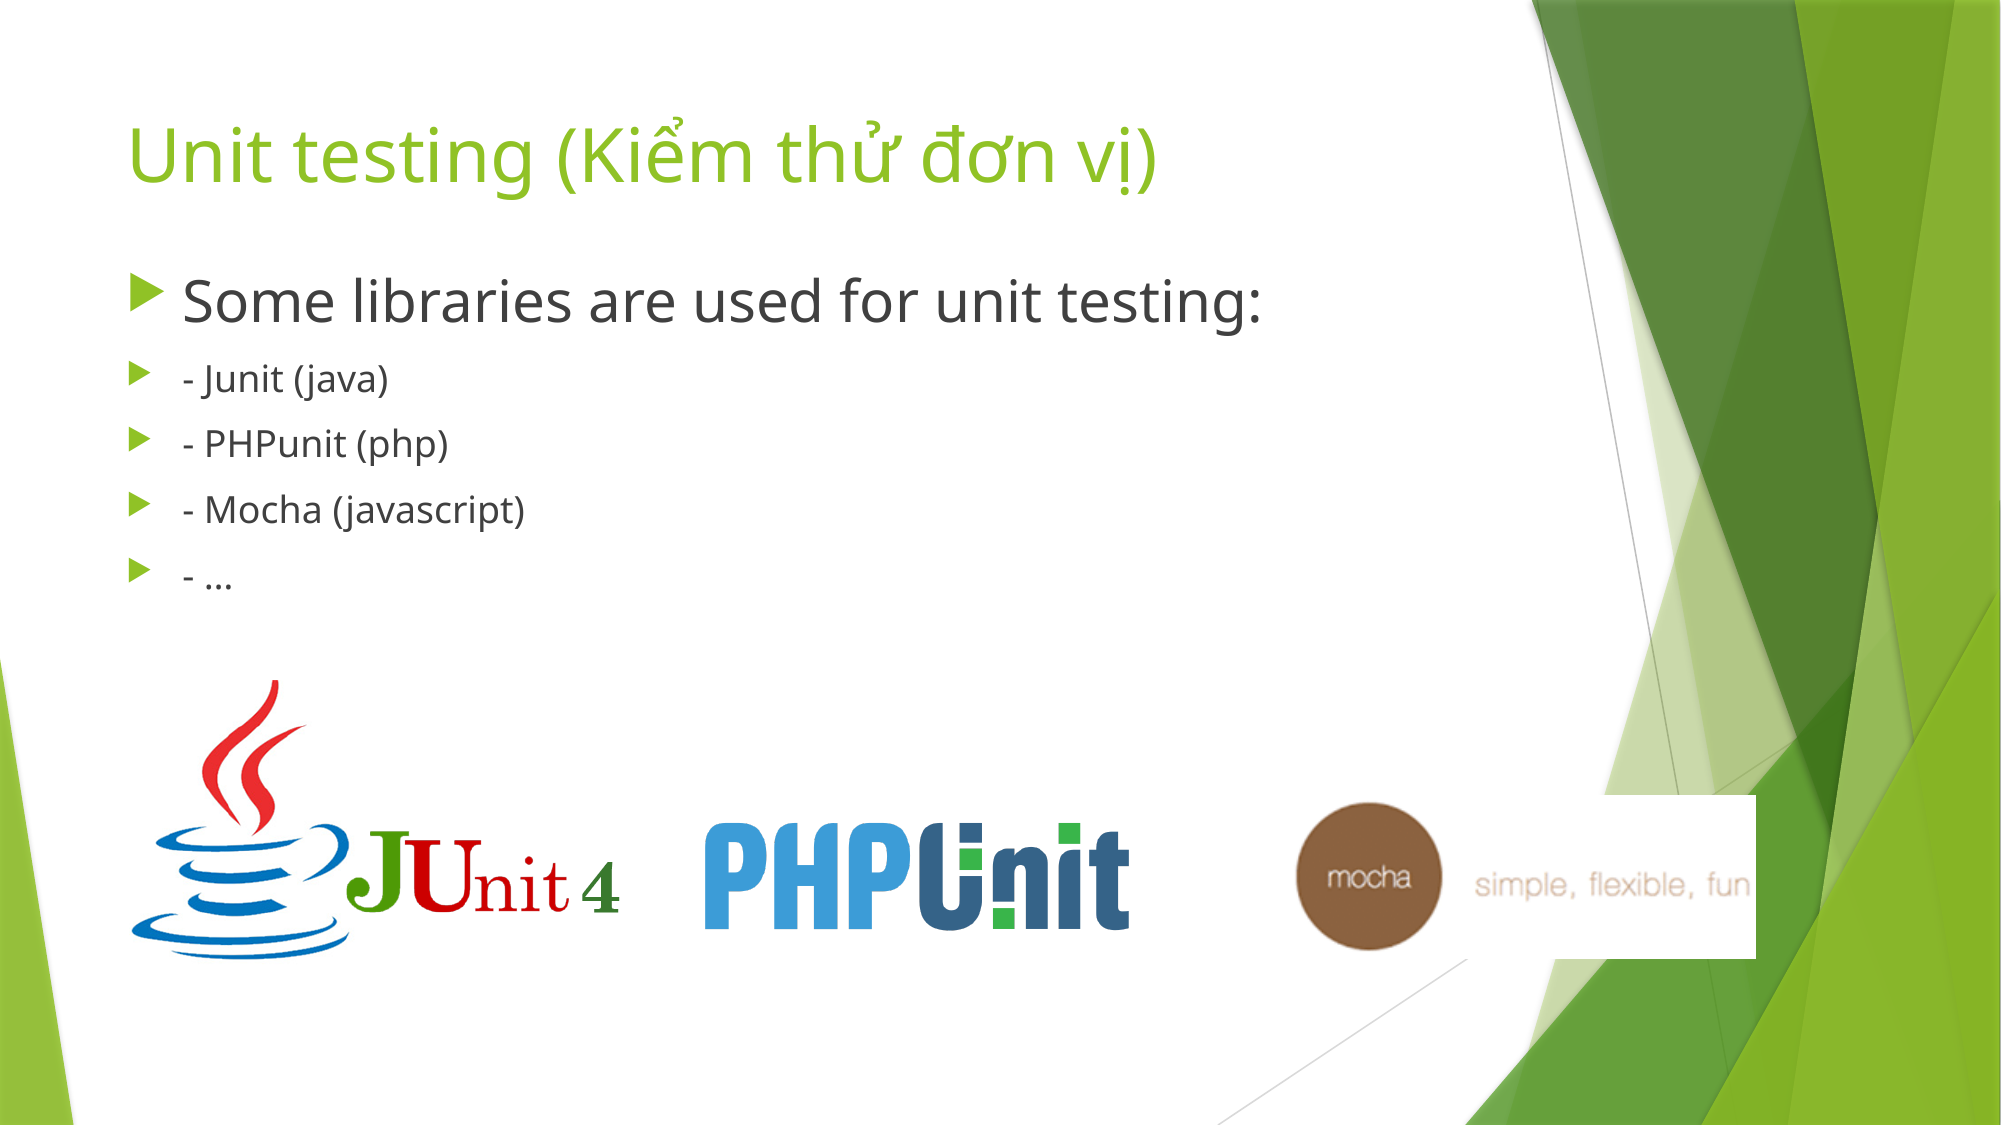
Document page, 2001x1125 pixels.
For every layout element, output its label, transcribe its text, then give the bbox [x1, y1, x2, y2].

picture [110, 664, 1235, 1006]
list Some libraries are used for unit testing: - Junit (java) - PHPunit (php) - Mocha (javascript) - … [111, 256, 1522, 893]
picture [1286, 794, 1757, 960]
title Unit testing (Kiểm thử đơn vị) [111, 99, 1522, 256]
